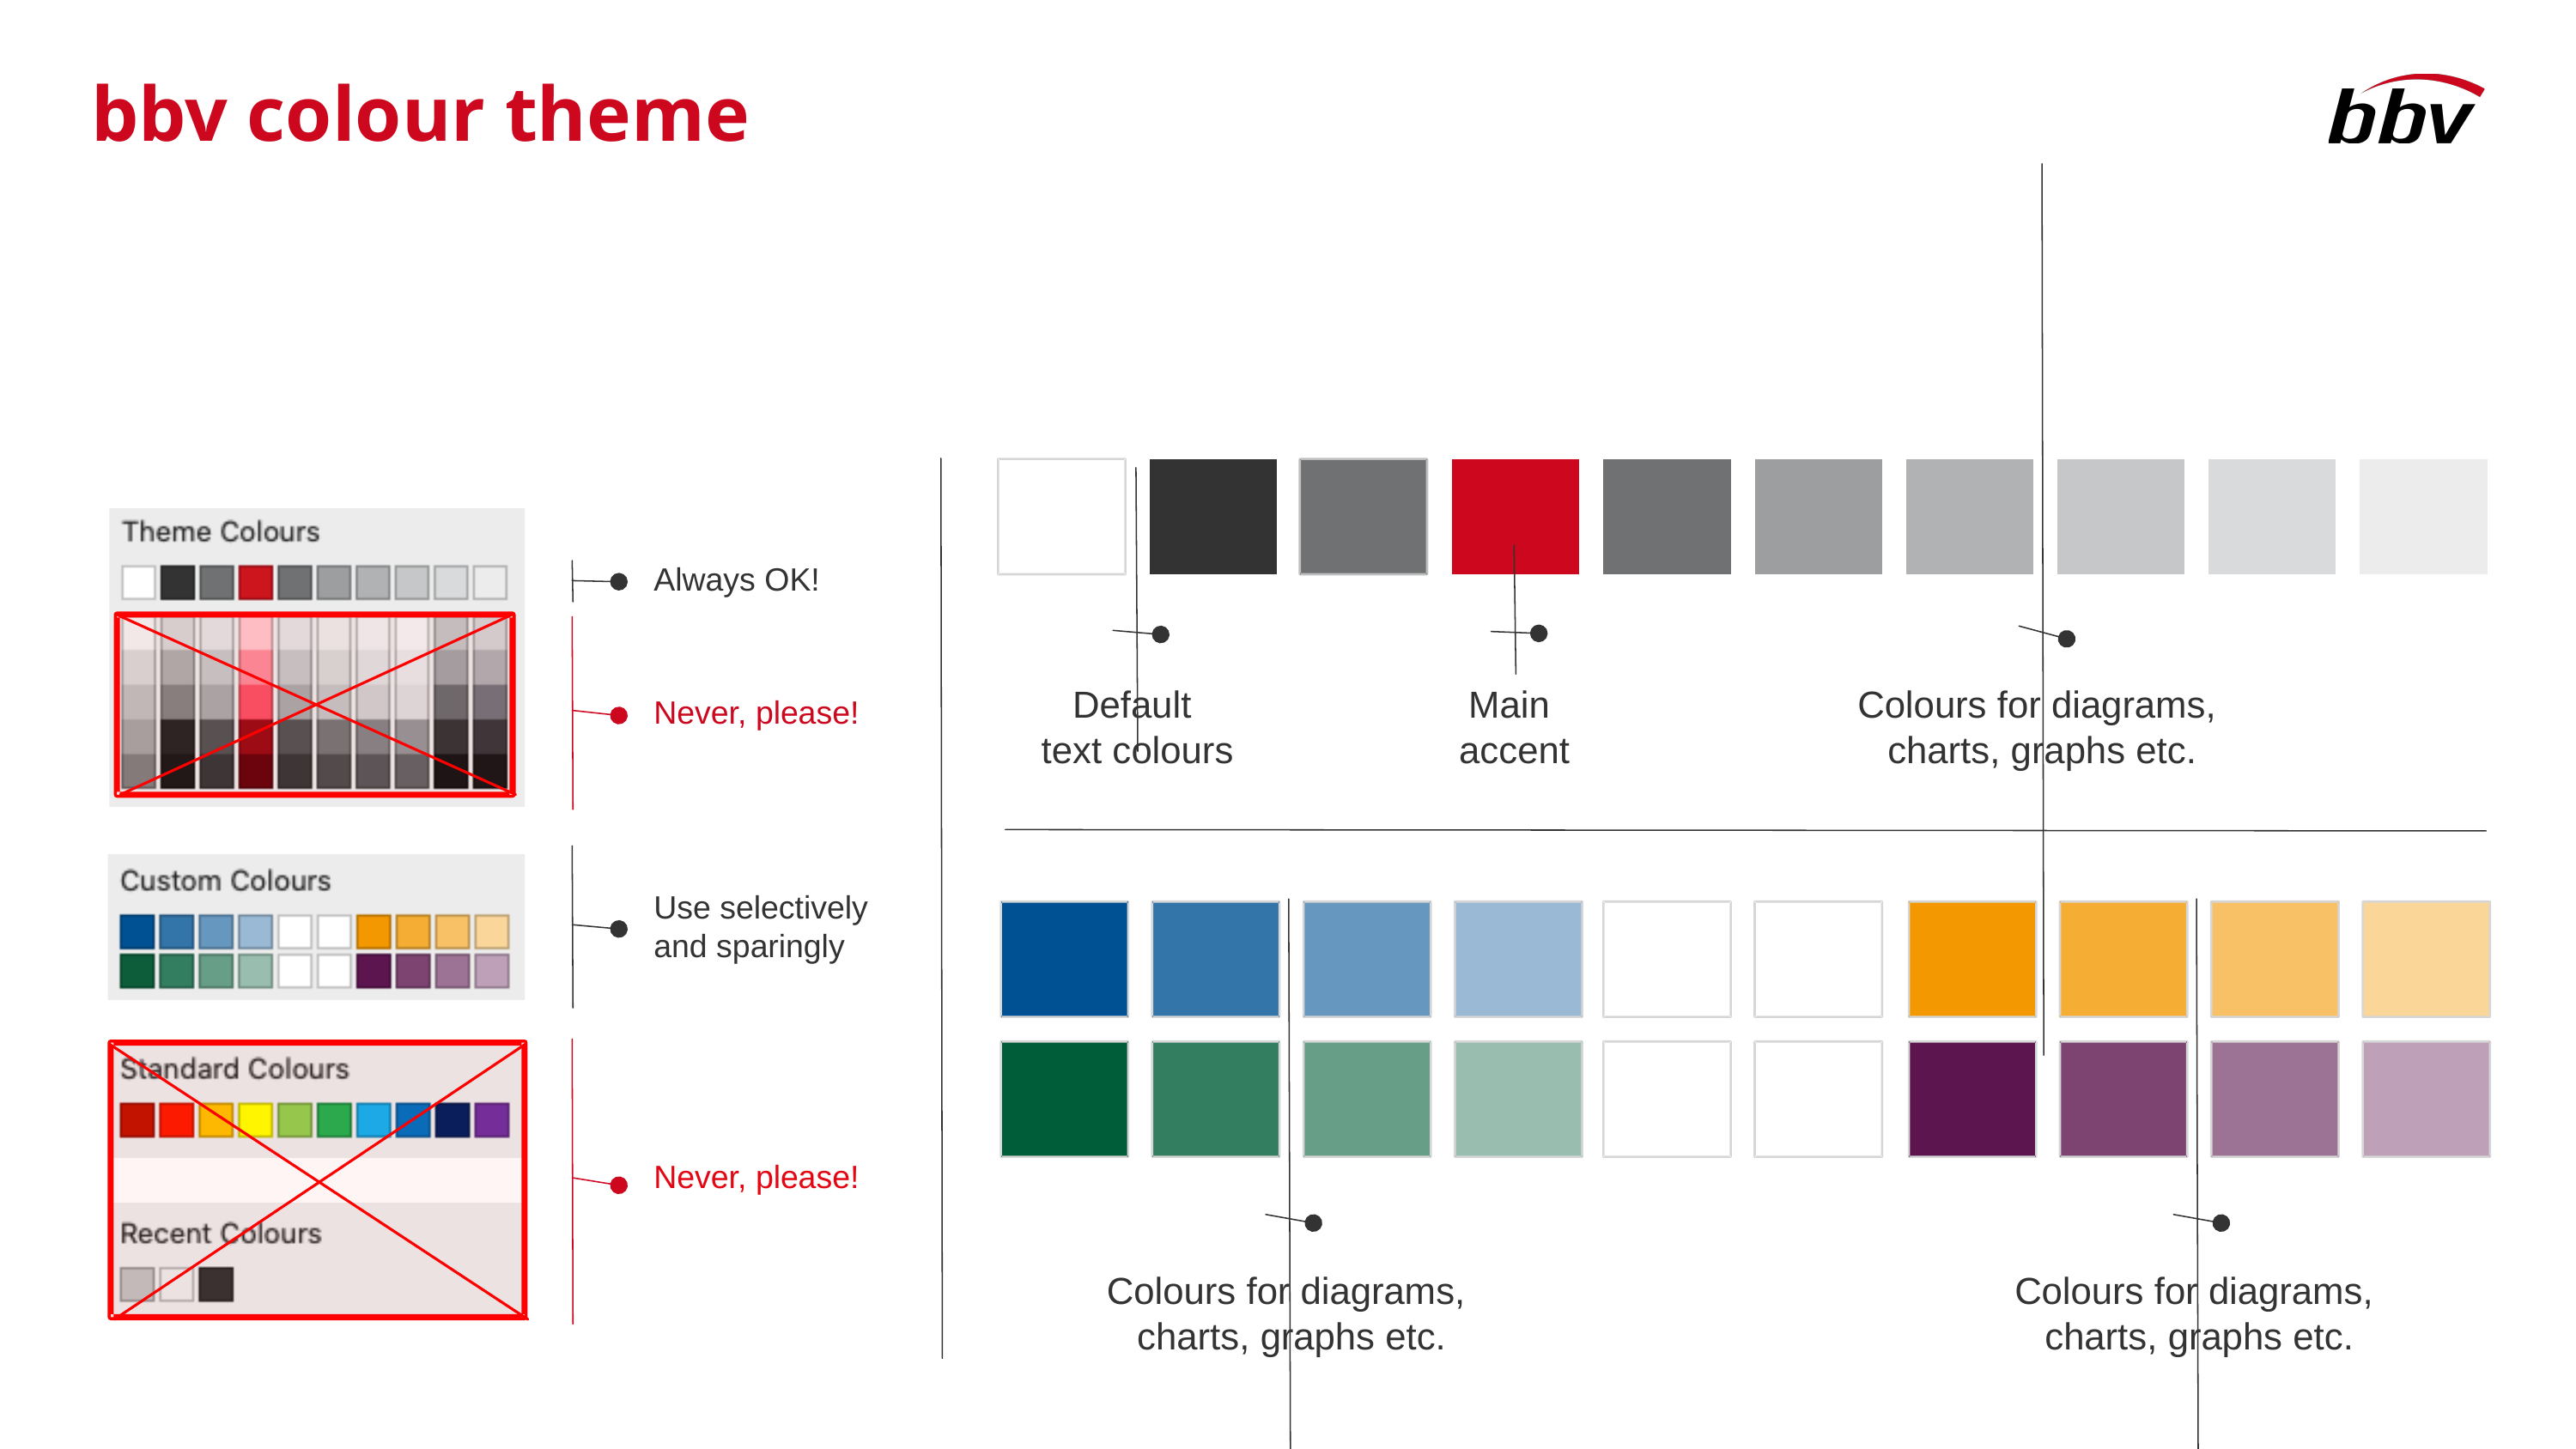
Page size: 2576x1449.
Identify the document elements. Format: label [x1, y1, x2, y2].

text_box [109, 507, 526, 807]
text_box [1138, 625, 1170, 644]
text_box [1601, 1040, 1733, 1159]
text_box [91, 0, 2235, 233]
text_box [653, 535, 935, 626]
text_box [2328, 74, 2485, 143]
text_box [573, 1176, 628, 1194]
text_box [1905, 458, 2034, 575]
text_box [1776, 679, 2309, 772]
text_box [1753, 1040, 1884, 1159]
text_box [2360, 458, 2488, 575]
text_box [1516, 624, 1548, 643]
text_box [1601, 900, 1733, 1019]
text_box [653, 1132, 889, 1223]
text_box [1453, 1040, 1584, 1159]
text_box [998, 679, 1278, 772]
text_box [1908, 1265, 2491, 1358]
text_box [2057, 458, 2185, 575]
text_box [1151, 1040, 1281, 1159]
text_box [1754, 458, 1883, 575]
text_box [2198, 1214, 2231, 1232]
text_box [1451, 458, 1580, 575]
text_box [90, 455, 540, 1358]
text_box [2058, 900, 2189, 1019]
text_box [1000, 1265, 1583, 1358]
text_box [2209, 900, 2341, 1019]
text_box [996, 458, 1127, 576]
text_box [1907, 1040, 2038, 1159]
text_box [1907, 900, 2038, 1019]
text_box [2361, 900, 2492, 1019]
text_box [107, 1039, 529, 1321]
text_box [2058, 1040, 2189, 1159]
text_box [1149, 458, 1278, 575]
text_box [999, 1040, 1130, 1159]
text_box [653, 882, 889, 973]
text_box [113, 611, 516, 797]
text_box [2044, 630, 2075, 648]
text_box [573, 573, 629, 591]
text_box [573, 706, 629, 724]
text_box [653, 667, 889, 758]
text_box [2361, 1040, 2492, 1159]
text_box [1753, 900, 1884, 1019]
text_box [1302, 1040, 1433, 1159]
text_box [2208, 458, 2336, 575]
text_box [1302, 900, 1433, 1019]
text_box [107, 854, 526, 1000]
text_box [2209, 1040, 2341, 1159]
text_box [1453, 900, 1584, 1019]
text_box [573, 919, 629, 938]
text_box [999, 900, 1130, 1019]
text_box [1290, 1214, 1322, 1232]
text_box [1298, 458, 1429, 576]
text_box [1603, 458, 1731, 575]
text_box [1373, 679, 1656, 772]
text_box [1151, 900, 1281, 1019]
